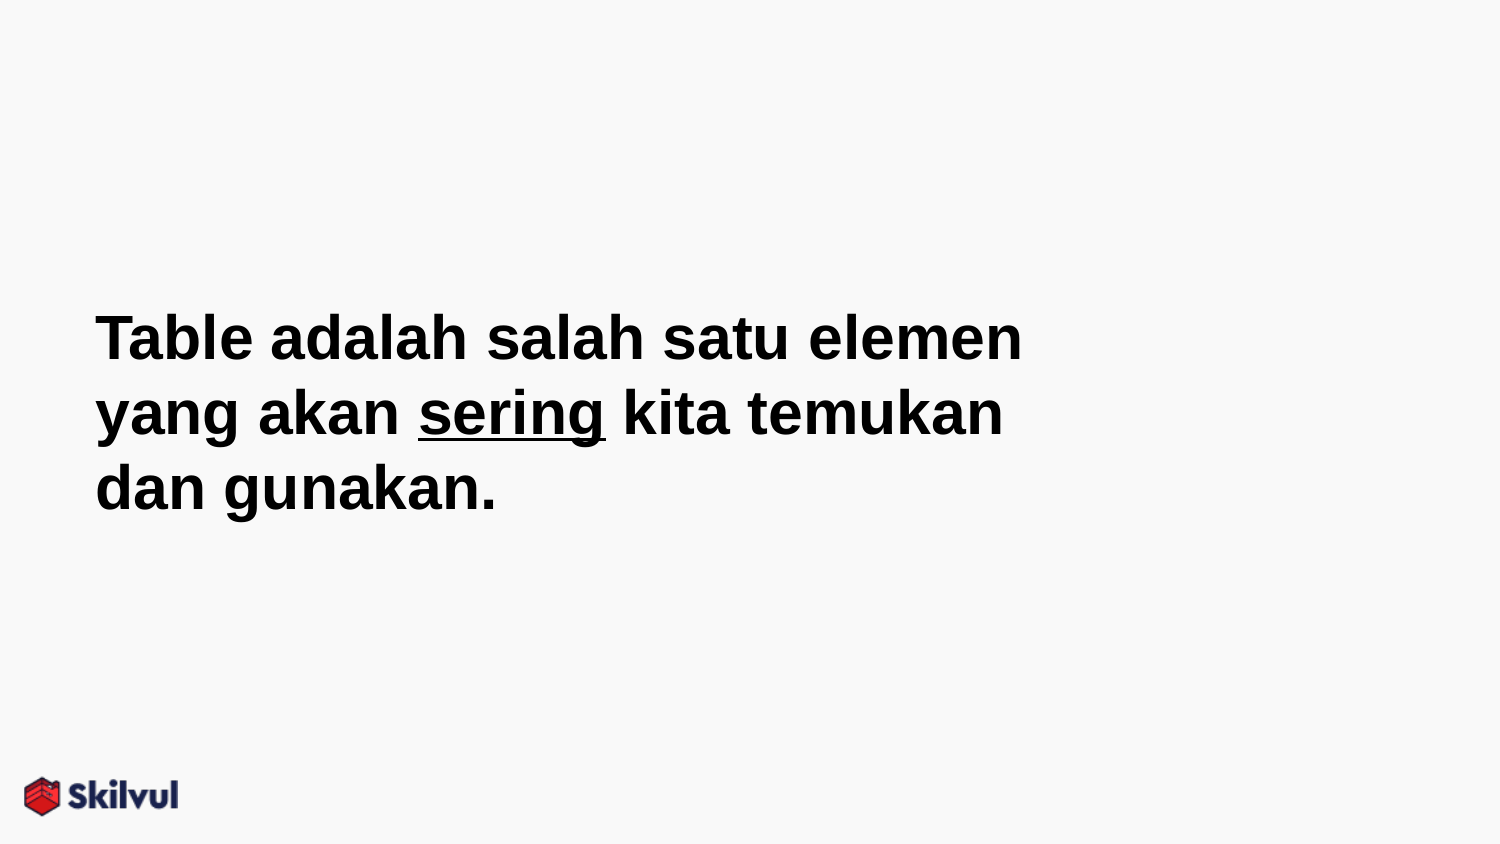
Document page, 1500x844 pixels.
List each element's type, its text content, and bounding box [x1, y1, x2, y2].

picture [24, 774, 178, 819]
title Table adalah salah satu elemen yang akan sering kita temukan dan gunakan. [80, 73, 1125, 745]
